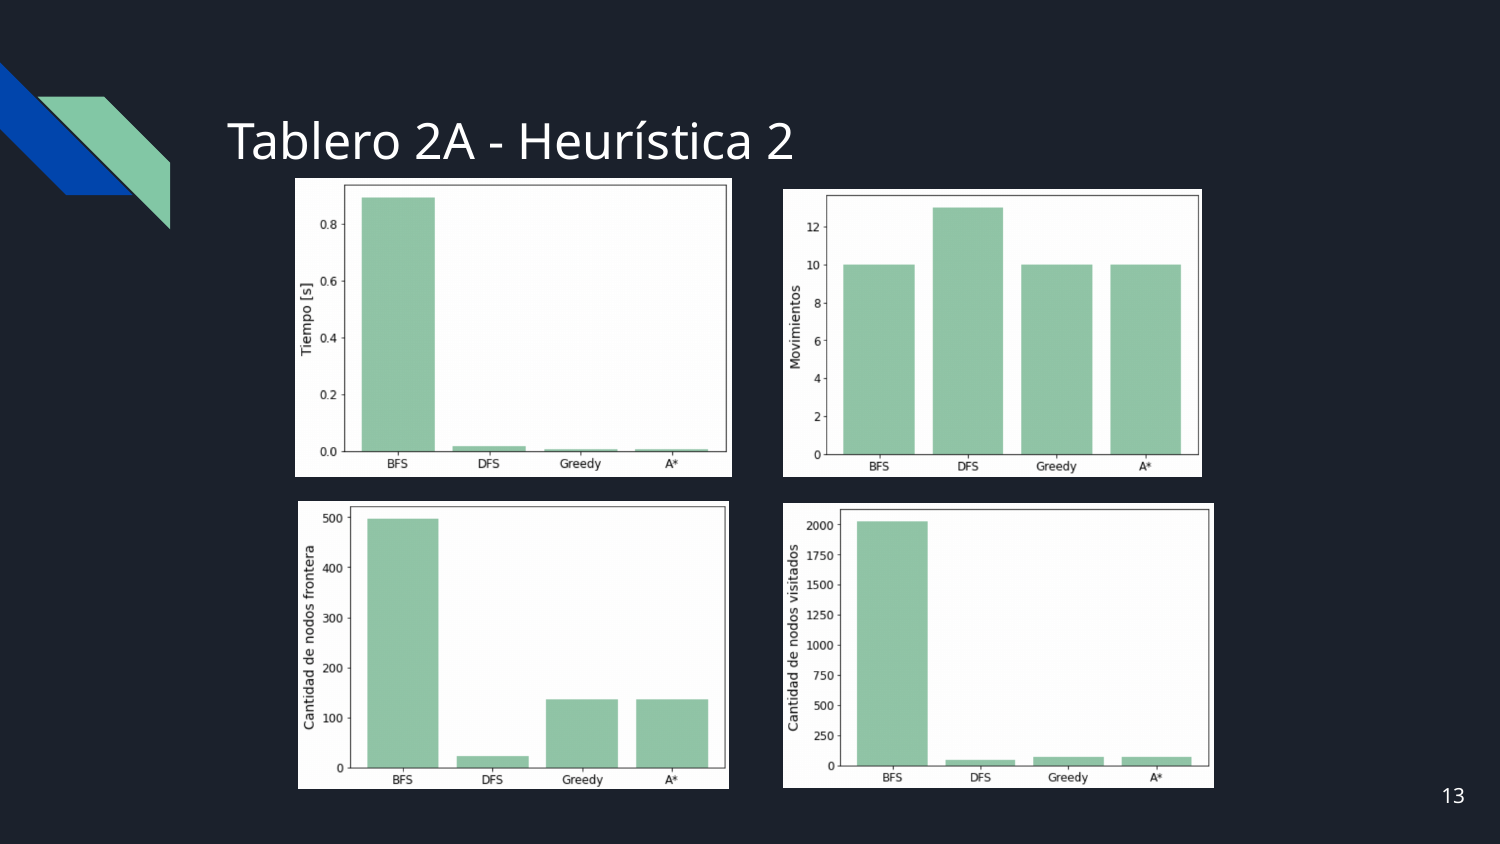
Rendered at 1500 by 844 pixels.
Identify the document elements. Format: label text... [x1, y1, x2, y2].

title Tablero 2A - Heurística 2 [212, 64, 1368, 215]
picture [294, 178, 732, 477]
slide_number ‹#› [1389, 764, 1480, 830]
picture [783, 188, 1203, 477]
picture [298, 501, 729, 790]
picture [783, 503, 1214, 788]
